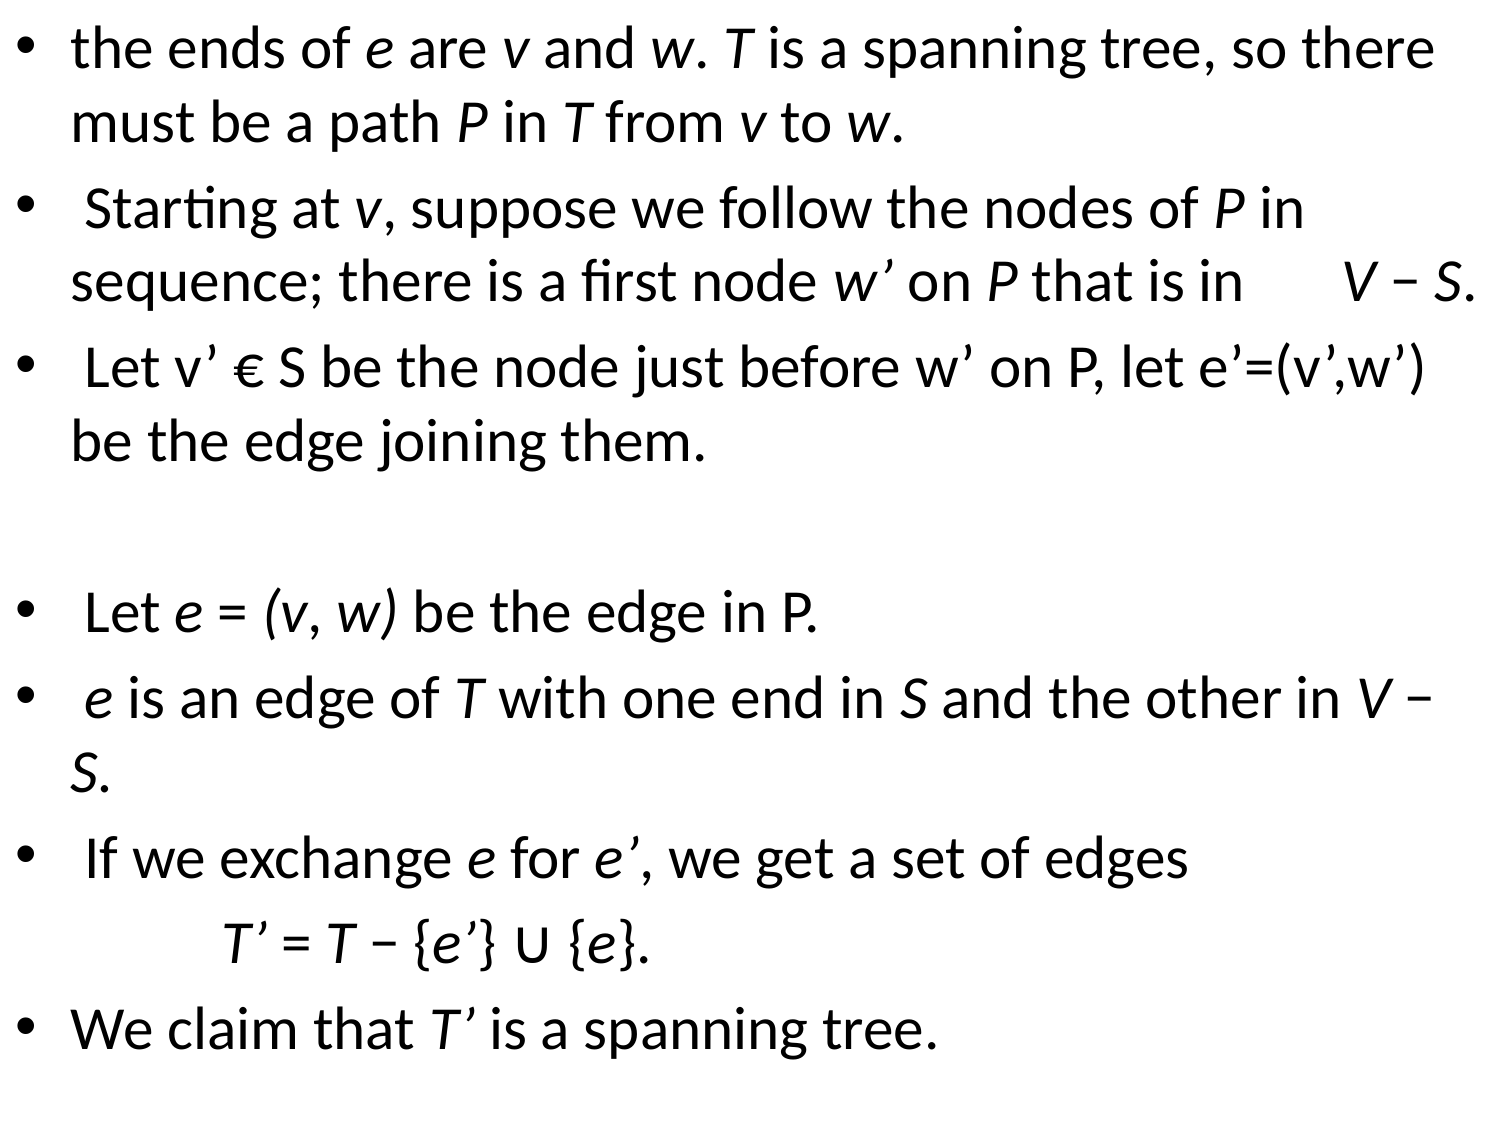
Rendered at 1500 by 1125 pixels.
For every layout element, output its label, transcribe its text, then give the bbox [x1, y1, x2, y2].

list the ends of e are v and w. T is a spanning tree, so there must be a path P in T from v to w. Starting at v, suppose we follow the nodes of P in sequence; there is a first node w’ on P that is in V − S. Let v’ € S be the node just before w’ on P, let e’=(v’,w’) be the edge joining them. Let e = (v, w) be the edge in P. e is an edge of T with one end in S and the other in V − S. If we exchange e for e’, we get a set of edges T’ = T − {e’} ∪ {e}. We claim that T’ is a spanning tree. [0, 0, 1500, 1125]
